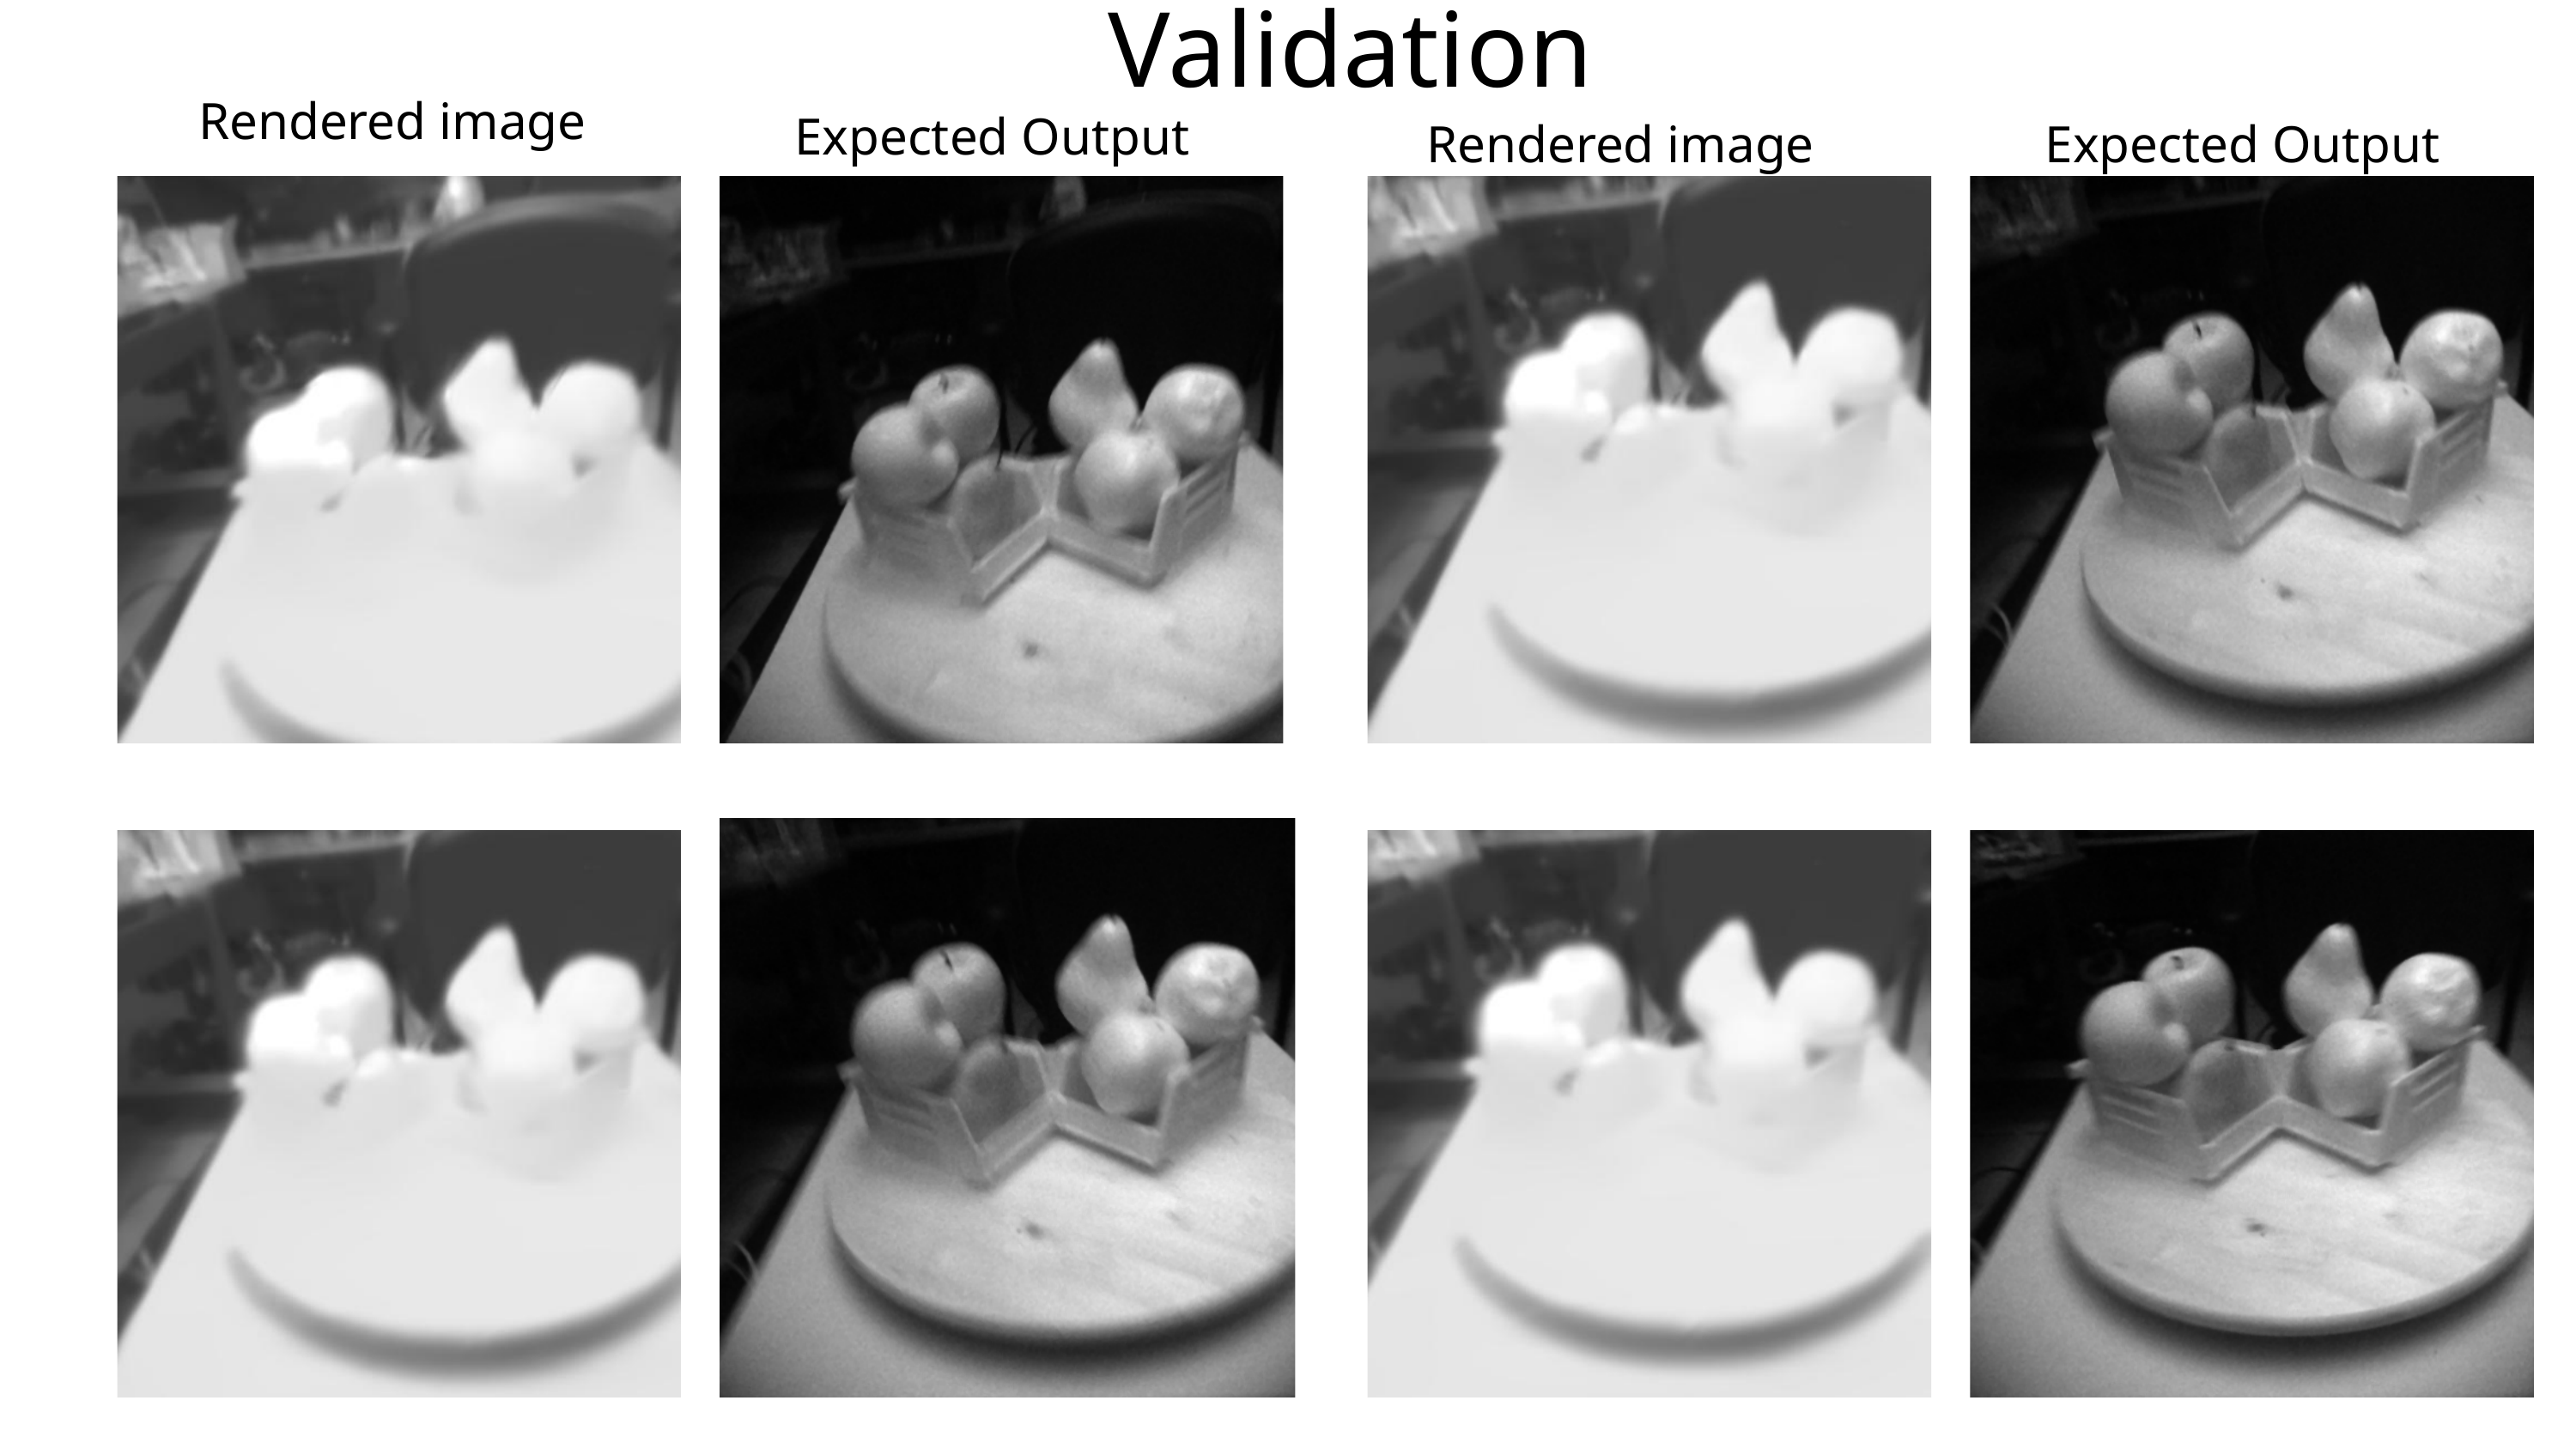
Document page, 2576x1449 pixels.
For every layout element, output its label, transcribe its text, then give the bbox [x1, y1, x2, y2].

text_box [117, 176, 681, 743]
text_box Expected Output [794, 84, 1208, 166]
text_box [1970, 176, 2534, 743]
text_box Expected Output [2044, 93, 2459, 173]
text_box [1367, 830, 1932, 1397]
text_box [719, 818, 1296, 1397]
text_box Validation [1108, 0, 1627, 108]
text_box Rendered image [1426, 93, 1828, 173]
text_box [1367, 176, 1932, 743]
text_box [720, 176, 1284, 743]
text_box [1970, 830, 2534, 1397]
text_box Rendered image [198, 70, 599, 150]
text_box [117, 830, 681, 1397]
